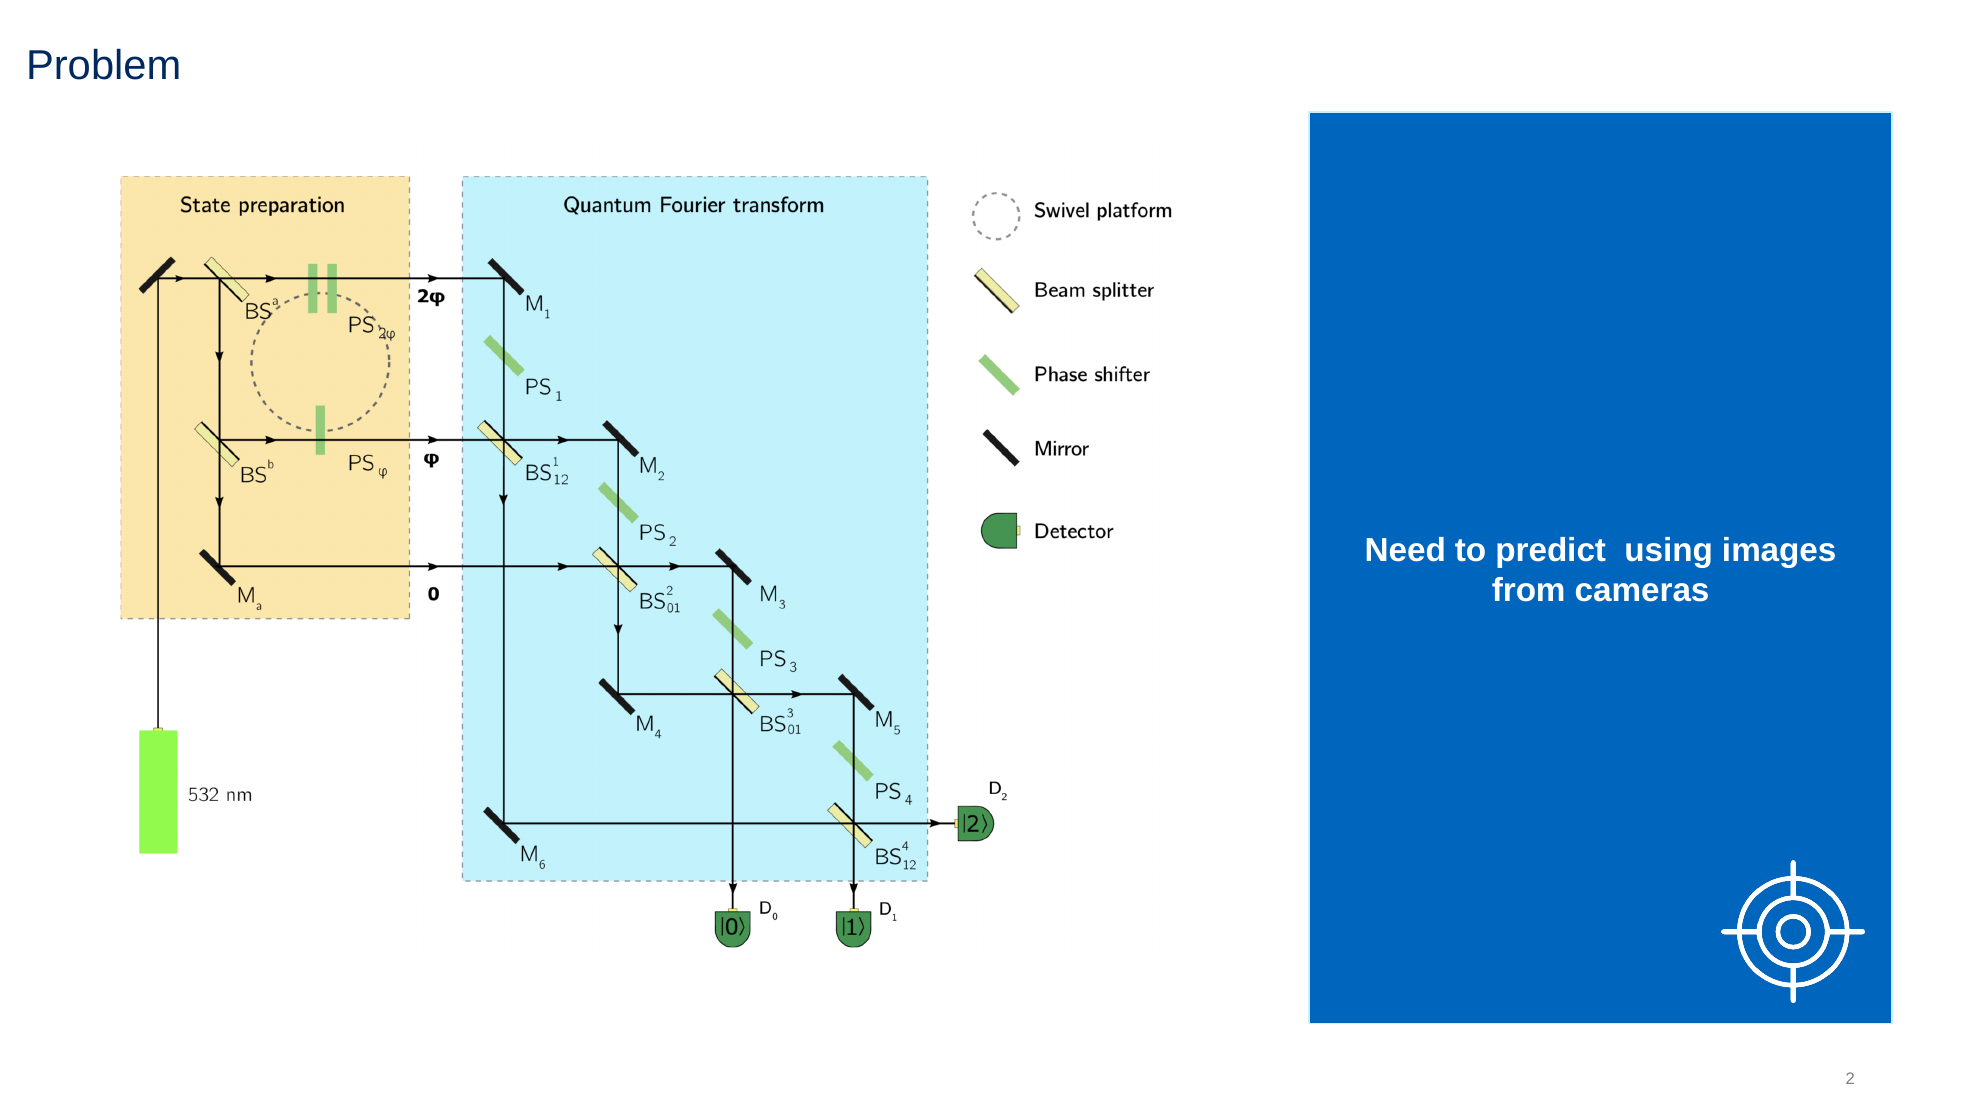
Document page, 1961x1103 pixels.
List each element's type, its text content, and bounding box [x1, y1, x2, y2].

title Problem [26, 37, 1912, 89]
picture [1721, 860, 1865, 1004]
picture [76, 142, 1197, 960]
